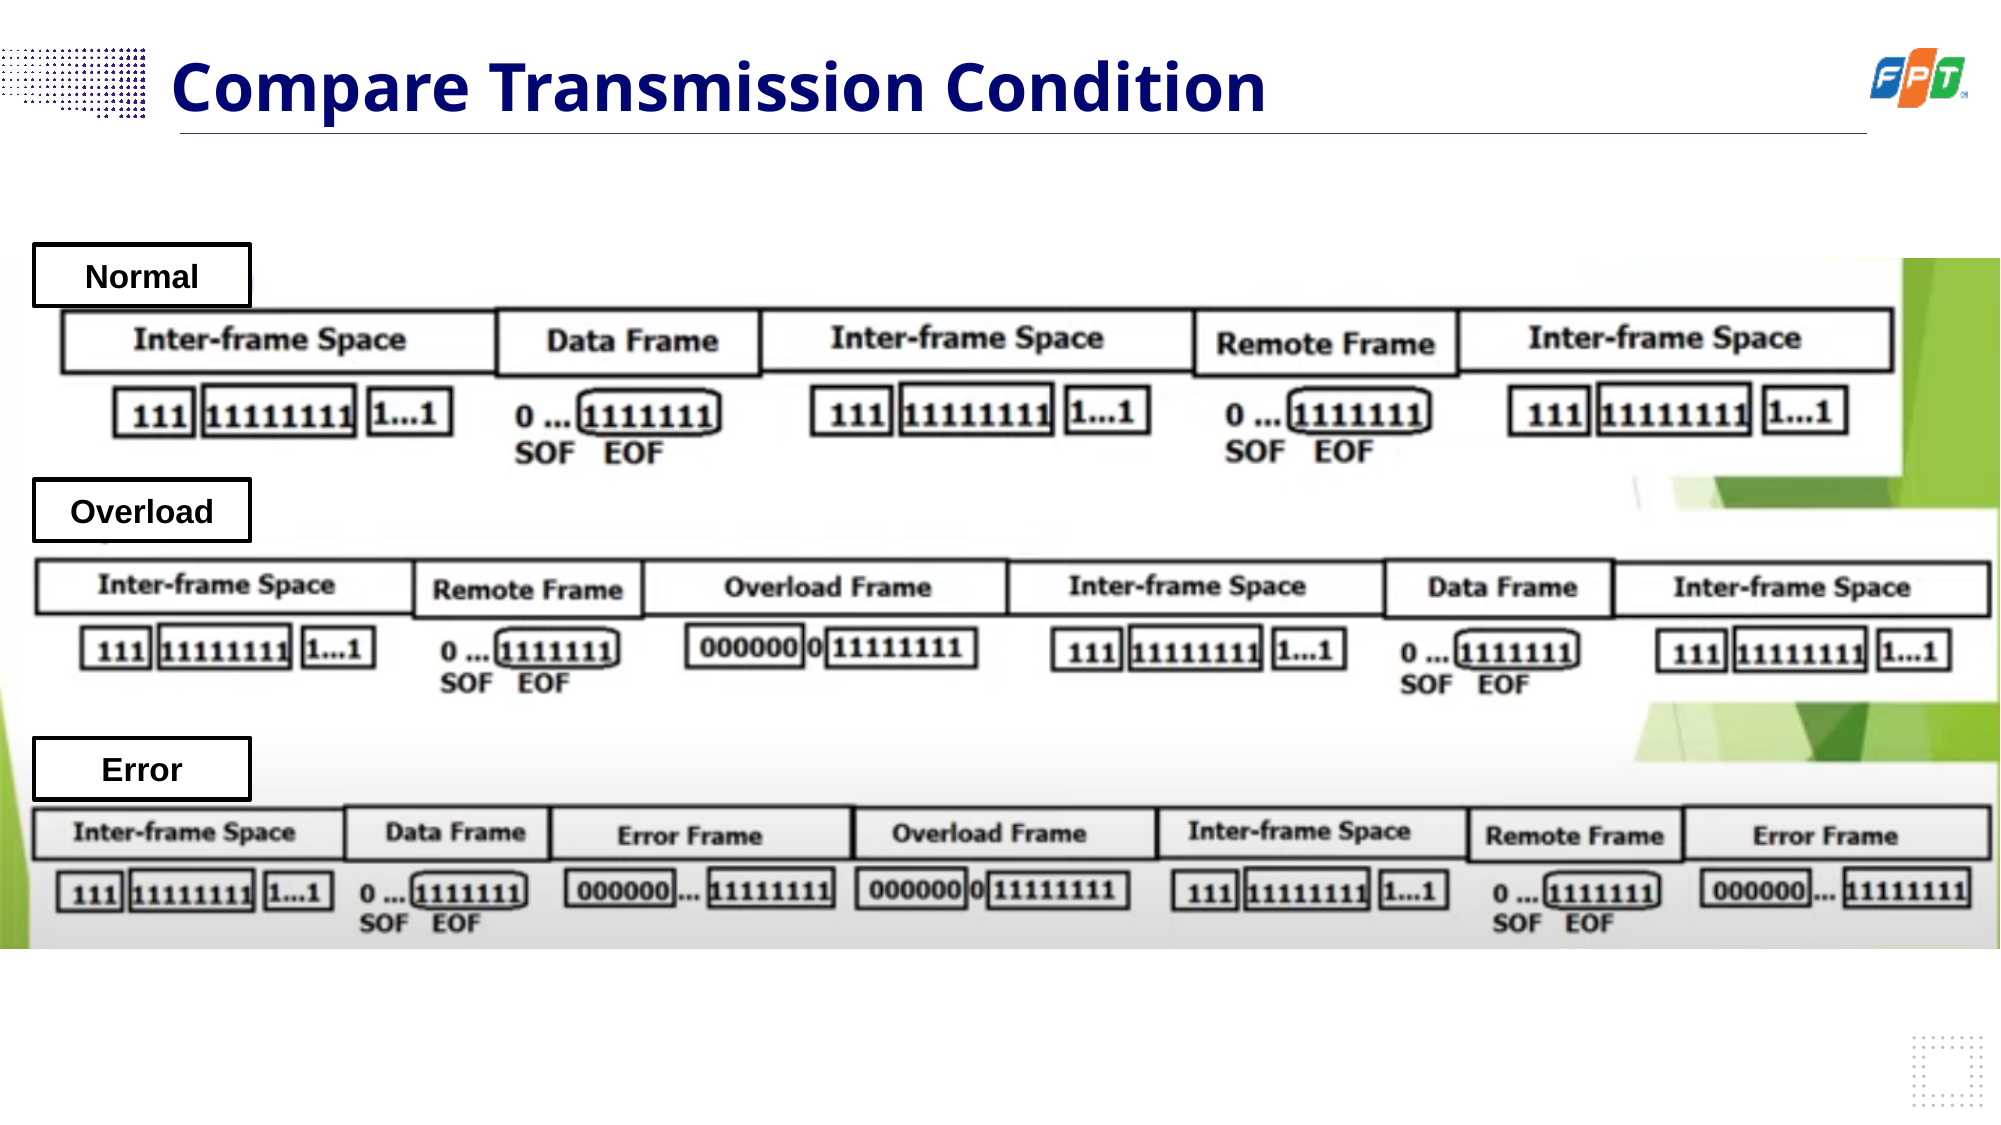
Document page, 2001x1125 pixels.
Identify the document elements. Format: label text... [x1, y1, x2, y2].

picture [0, 257, 2000, 949]
text_box Normal [33, 244, 251, 255]
picture [1872, 48, 1968, 111]
title Compare Transmission Condition [155, 45, 1872, 136]
